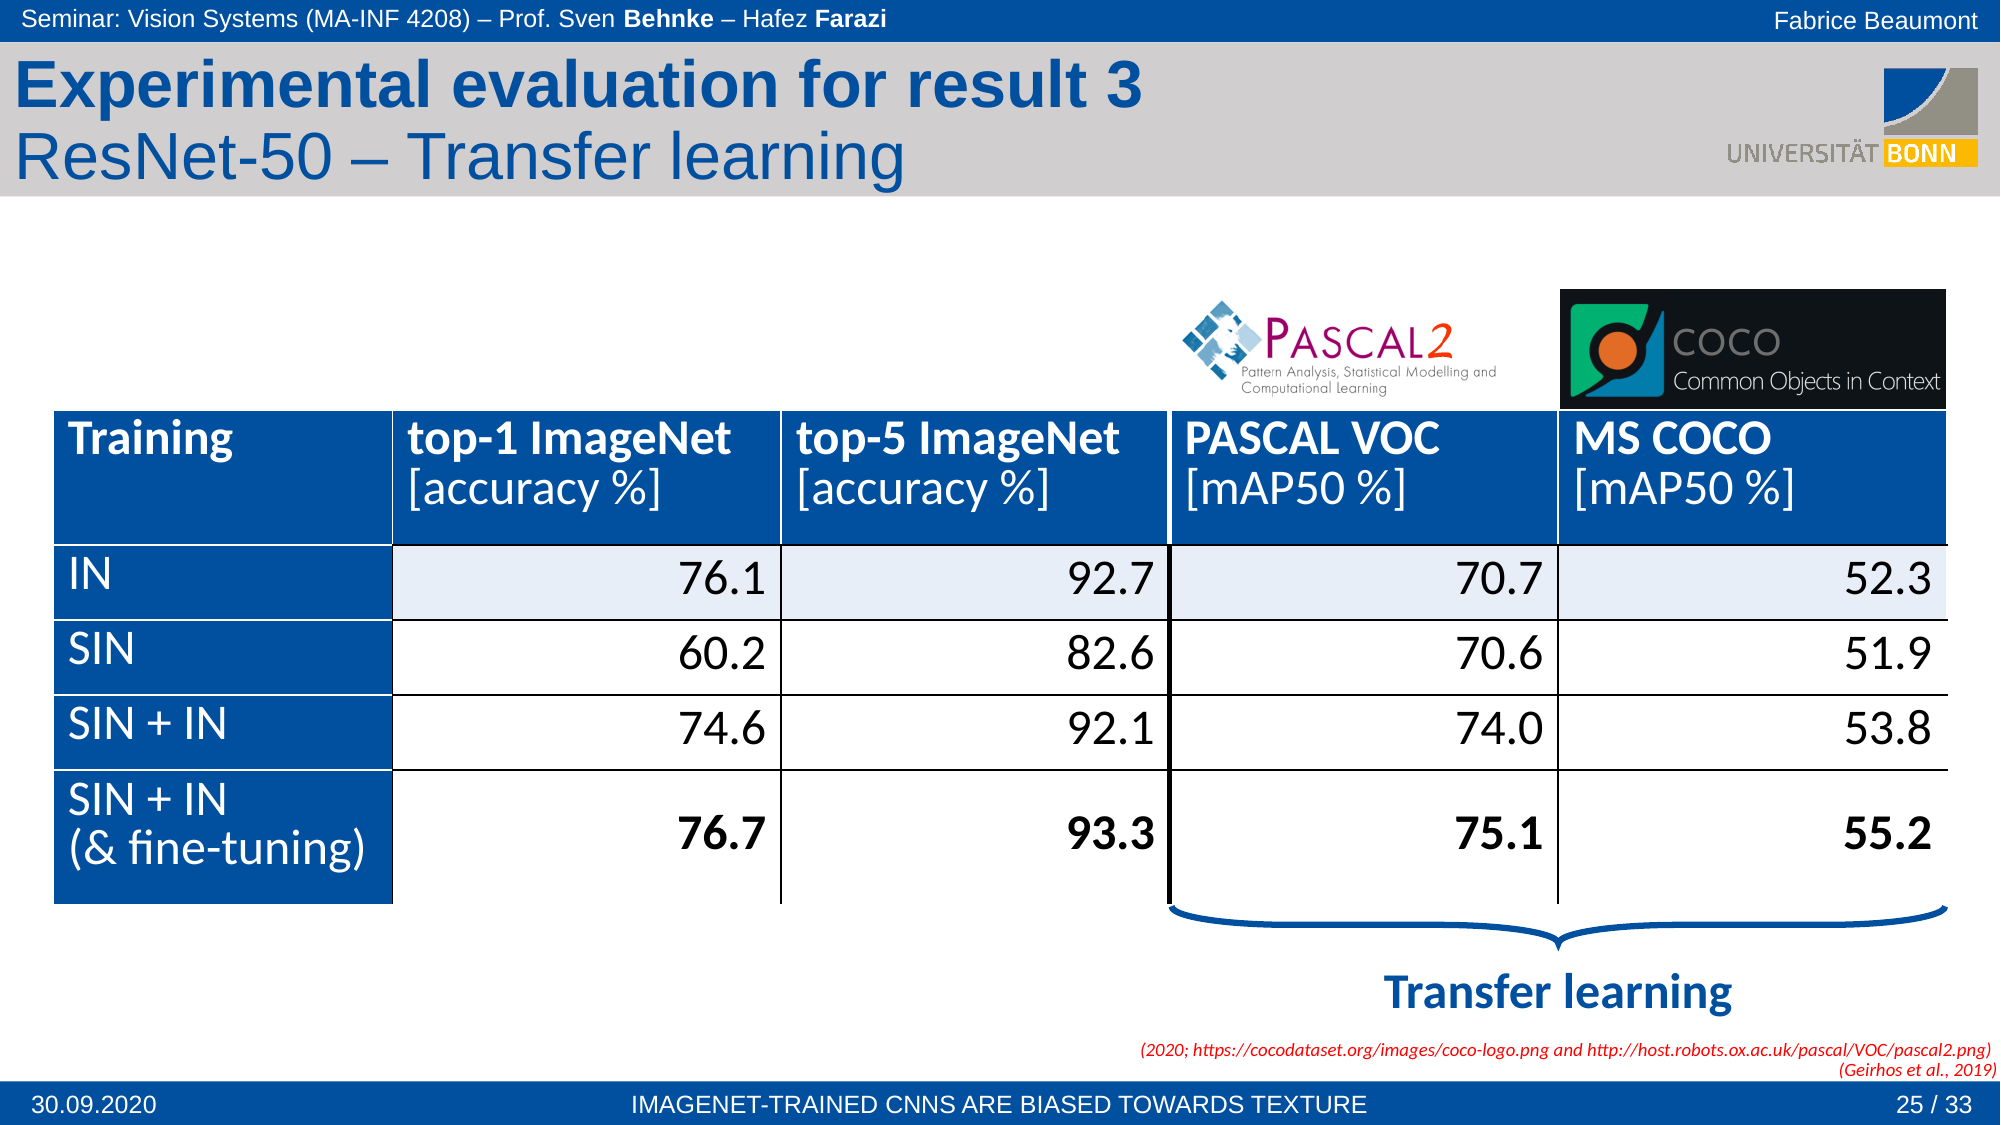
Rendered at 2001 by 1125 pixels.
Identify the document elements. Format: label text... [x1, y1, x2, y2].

table_cell 82.6 [782, 621, 1167, 694]
table_cell SIN + IN (& fine-tuning) [54, 771, 392, 904]
table_cell 74.6 [393, 696, 780, 769]
table_cell 76.7 [393, 771, 780, 904]
table_cell SIN [54, 621, 392, 694]
table_cell 70.7 [1172, 546, 1557, 619]
table_cell SIN + IN [54, 696, 392, 769]
table_header MS COCO [mAP50 %] [1559, 411, 1946, 544]
table_cell 74.0 [1172, 696, 1557, 769]
table_cell 92.7 [782, 546, 1167, 619]
table_cell 51.9 [1559, 621, 1946, 694]
table_header Training [54, 411, 392, 544]
picture [1171, 289, 1511, 410]
table_cell 60.2 [393, 621, 780, 694]
table_cell 55.2 [1559, 771, 1946, 904]
text_box (2020; https://cocodataset.org/images/coco-logo.png and http://host.robots.ox.ac.uk/pascal/VOC/pascal2.png) [1131, 1037, 1996, 1061]
picture [1560, 289, 1946, 409]
list Experimental evaluation for result 3 ResNet-50 – Transfer learning [0, 42, 1725, 122]
table_cell 76.1 [393, 546, 780, 619]
table_cell 93.3 [782, 771, 1167, 904]
text_box (Geirhos et al., 2019) [1838, 1057, 2000, 1080]
text_box [1171, 906, 1946, 945]
text_box Transfer learning [1368, 951, 1748, 1026]
table_cell 70.6 [1172, 621, 1557, 694]
text_box 25 / 33 [1850, 1081, 1988, 1125]
table_cell 53.8 [1559, 696, 1946, 769]
table_header top-1 ImageNet [accuracy %] [393, 411, 780, 544]
table_header top-5 ImageNet [accuracy %] [782, 411, 1167, 544]
table_header PASCAL VOC [mAP50 %] [1172, 411, 1557, 544]
table_cell 52.3 [1559, 546, 1946, 619]
table_cell IN [54, 546, 392, 619]
table_cell 75.1 [1172, 771, 1557, 904]
table_cell 92.1 [782, 696, 1167, 769]
picture [1724, 44, 1978, 187]
